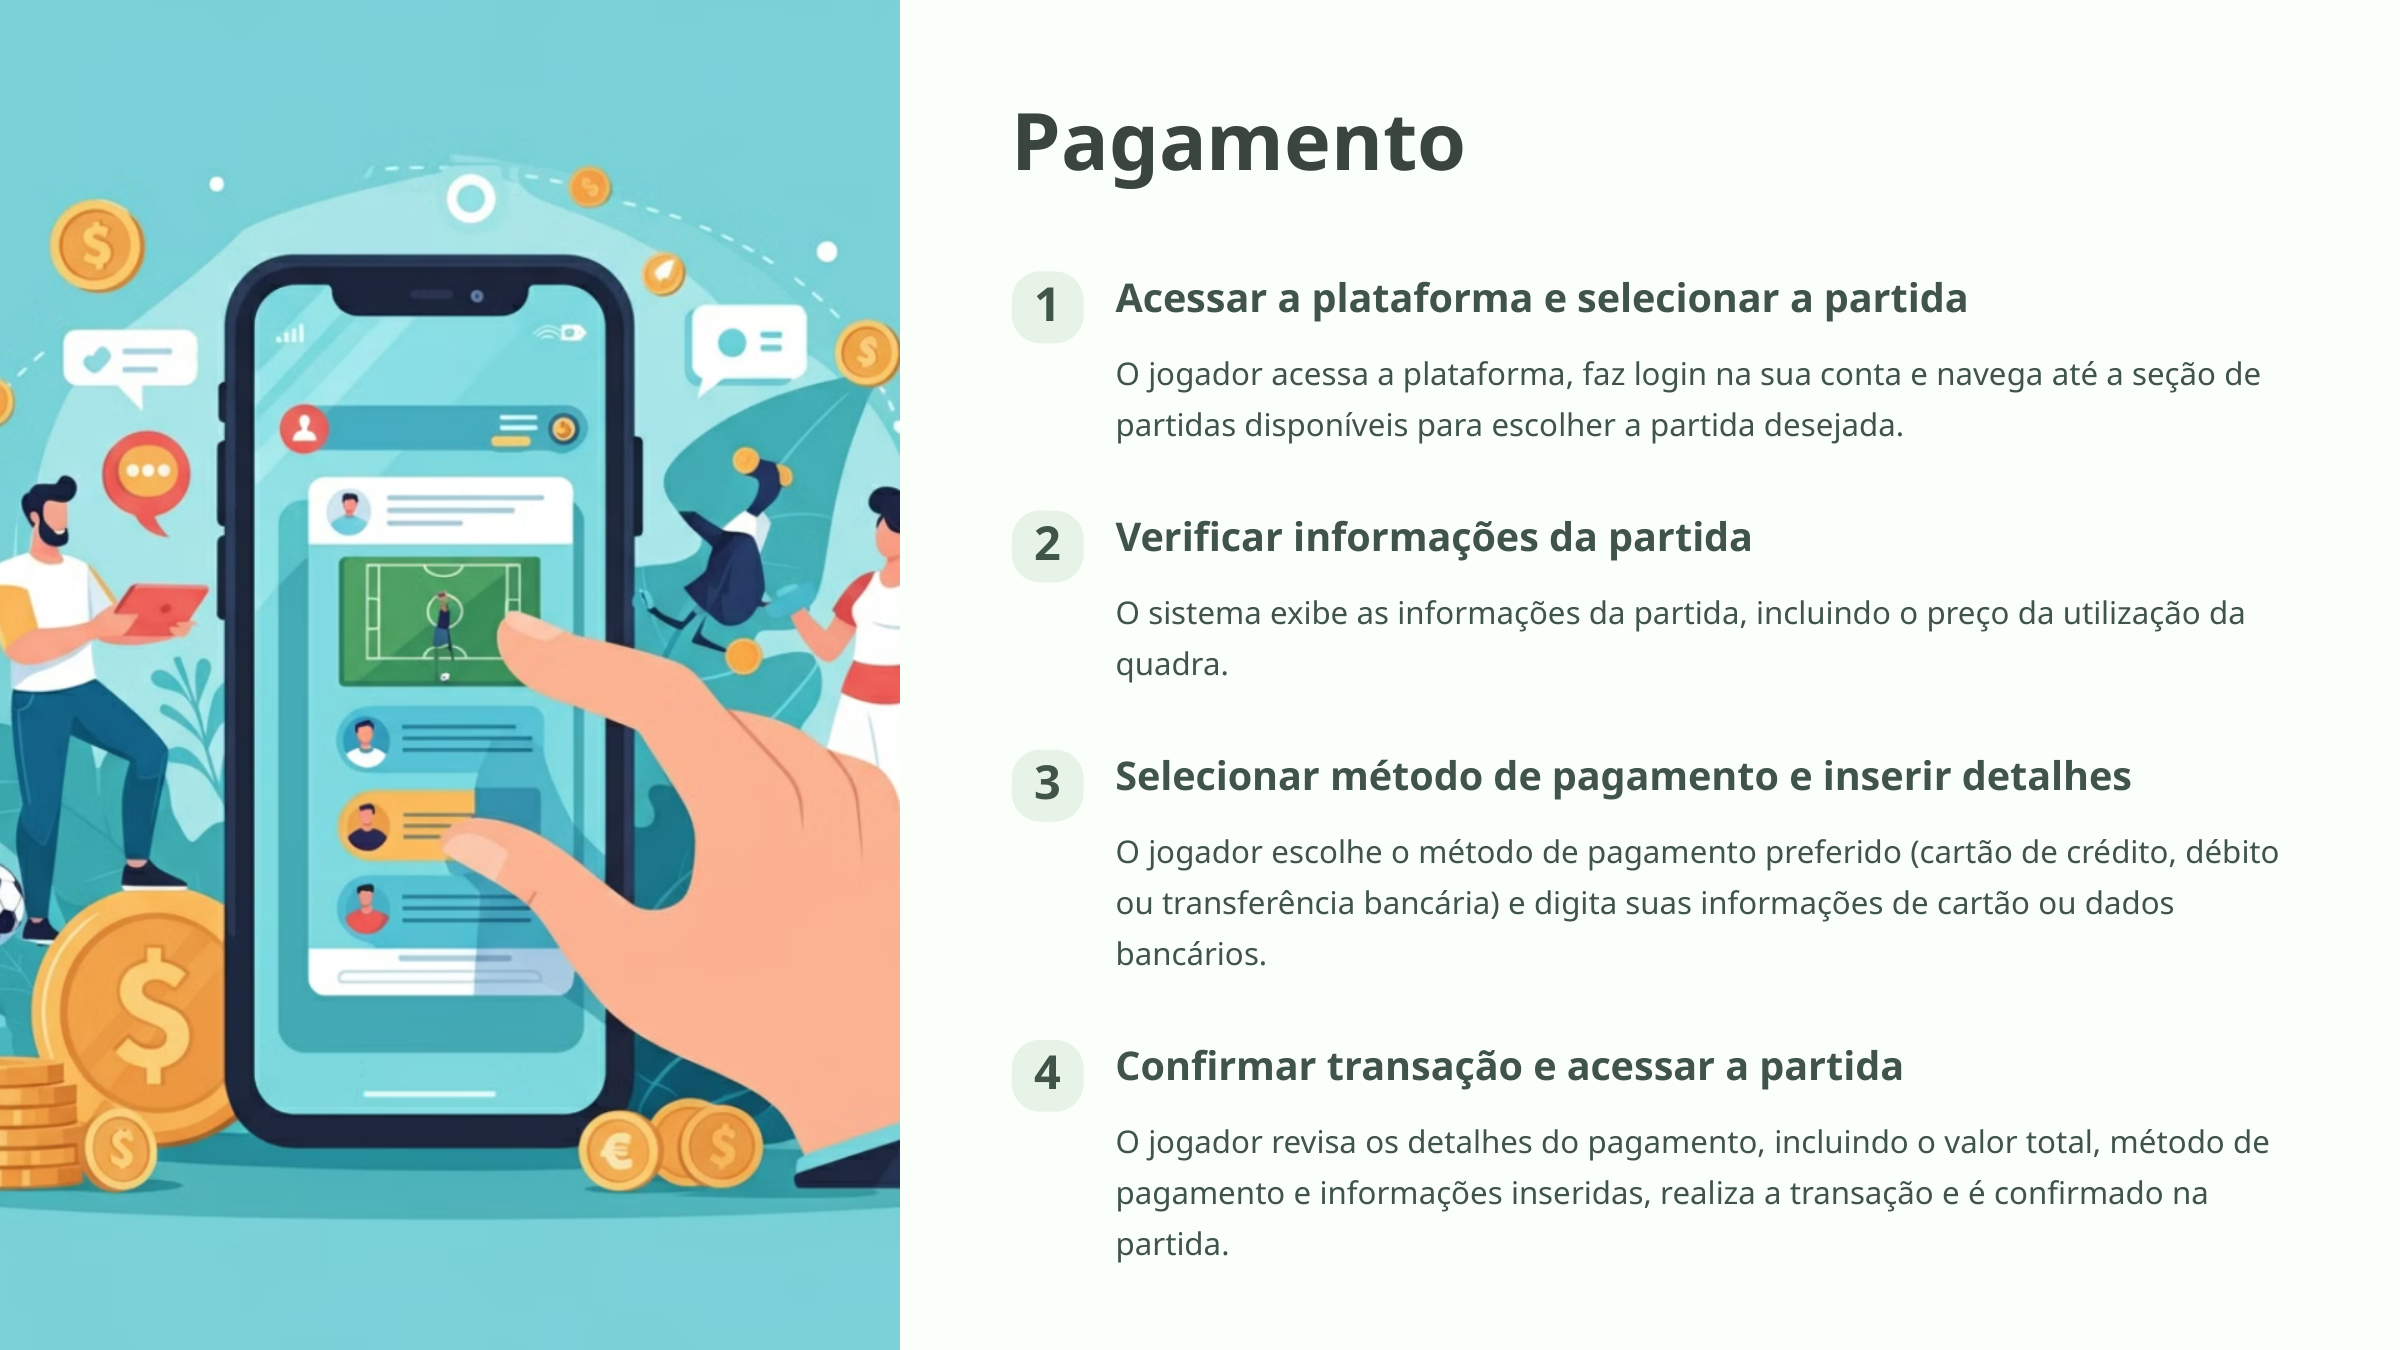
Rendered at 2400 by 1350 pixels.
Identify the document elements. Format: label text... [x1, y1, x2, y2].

text_box 3 [1033, 761, 1063, 810]
text_box O sistema exibe as informações da partida, incluindo o preço da utilização da quadra. [1115, 579, 2289, 682]
text_box Acessar a plataforma e selecionar a partida [1115, 271, 1984, 322]
text_box 1 [1035, 283, 1060, 332]
text_box 4 [1031, 1051, 1064, 1100]
text_box Verificar informações da partida [1115, 510, 1777, 561]
text_box O jogador escolhe o método de pagamento preferido (cartão de crédito, débito ou transferência bancária) e digita suas informações de cartão ou dados bancários. [1115, 818, 2289, 972]
text_box O jogador revisa os detalhes do pagamento, incluindo o valor total, método de pagamento e informações inseridas, realiza a transação e é confirmado na partida. [1115, 1108, 2289, 1263]
text_box Pagamento [1011, 87, 1811, 188]
text_box Confirmar transação e acessar a partida [1115, 1039, 1924, 1090]
text_box O jogador acessa a plataforma, faz login na sua conta e navega até a seção de partidas disponíveis para escolher a partida desejada. [1115, 340, 2289, 443]
picture [0, 0, 900, 1350]
text_box [1011, 510, 1084, 583]
text_box 2 [1031, 522, 1064, 571]
text_box Selecionar método de pagamento e inserir detalhes [1115, 749, 2141, 800]
text_box [1011, 1039, 1084, 1112]
text_box [1011, 749, 1084, 822]
text_box [1011, 271, 1084, 344]
